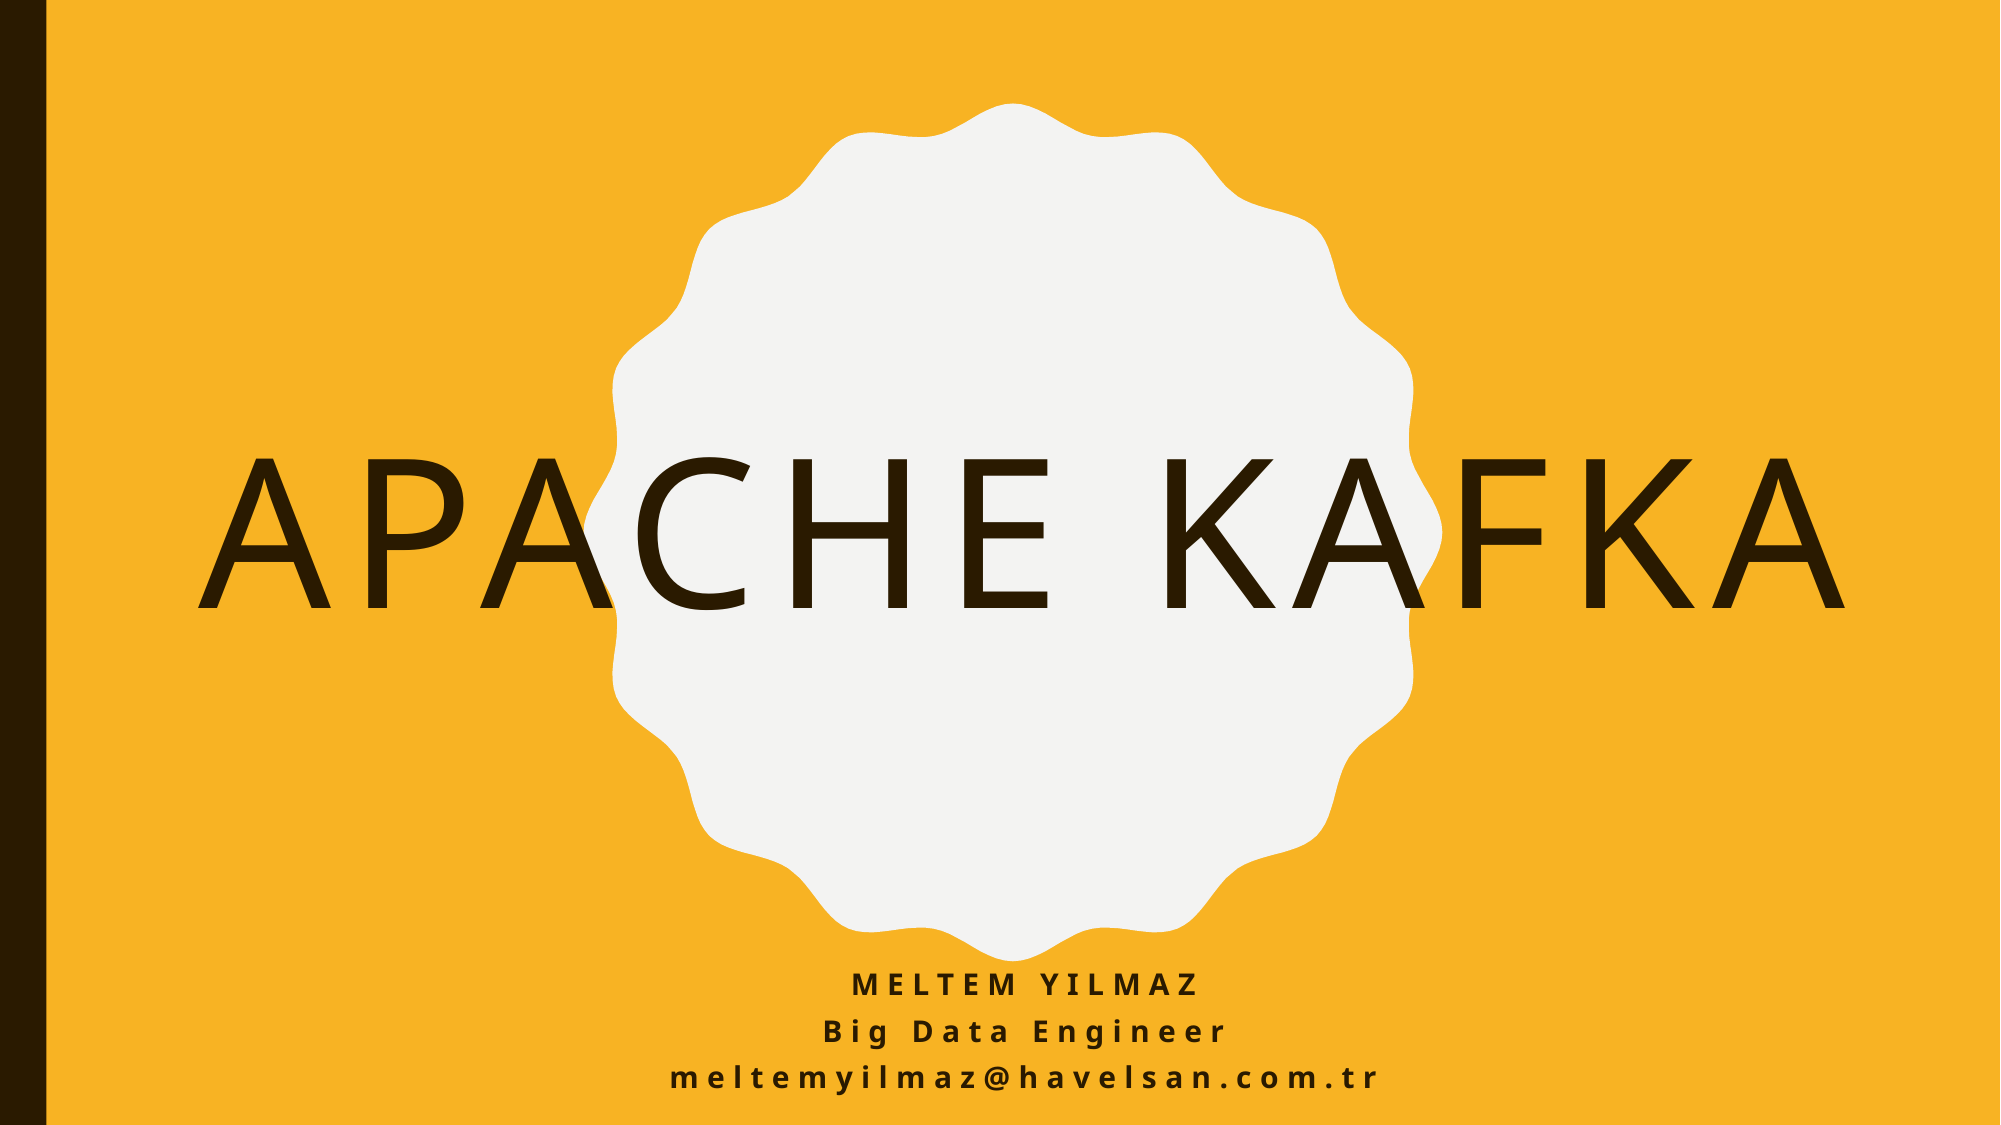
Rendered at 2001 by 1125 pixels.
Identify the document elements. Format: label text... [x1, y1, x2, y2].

subtitle Meltem yılmaz Big Data Engineer meltemyilmaz@havelsan.com.tr [363, 958, 1684, 1103]
title Apache kafka [176, 180, 1870, 902]
